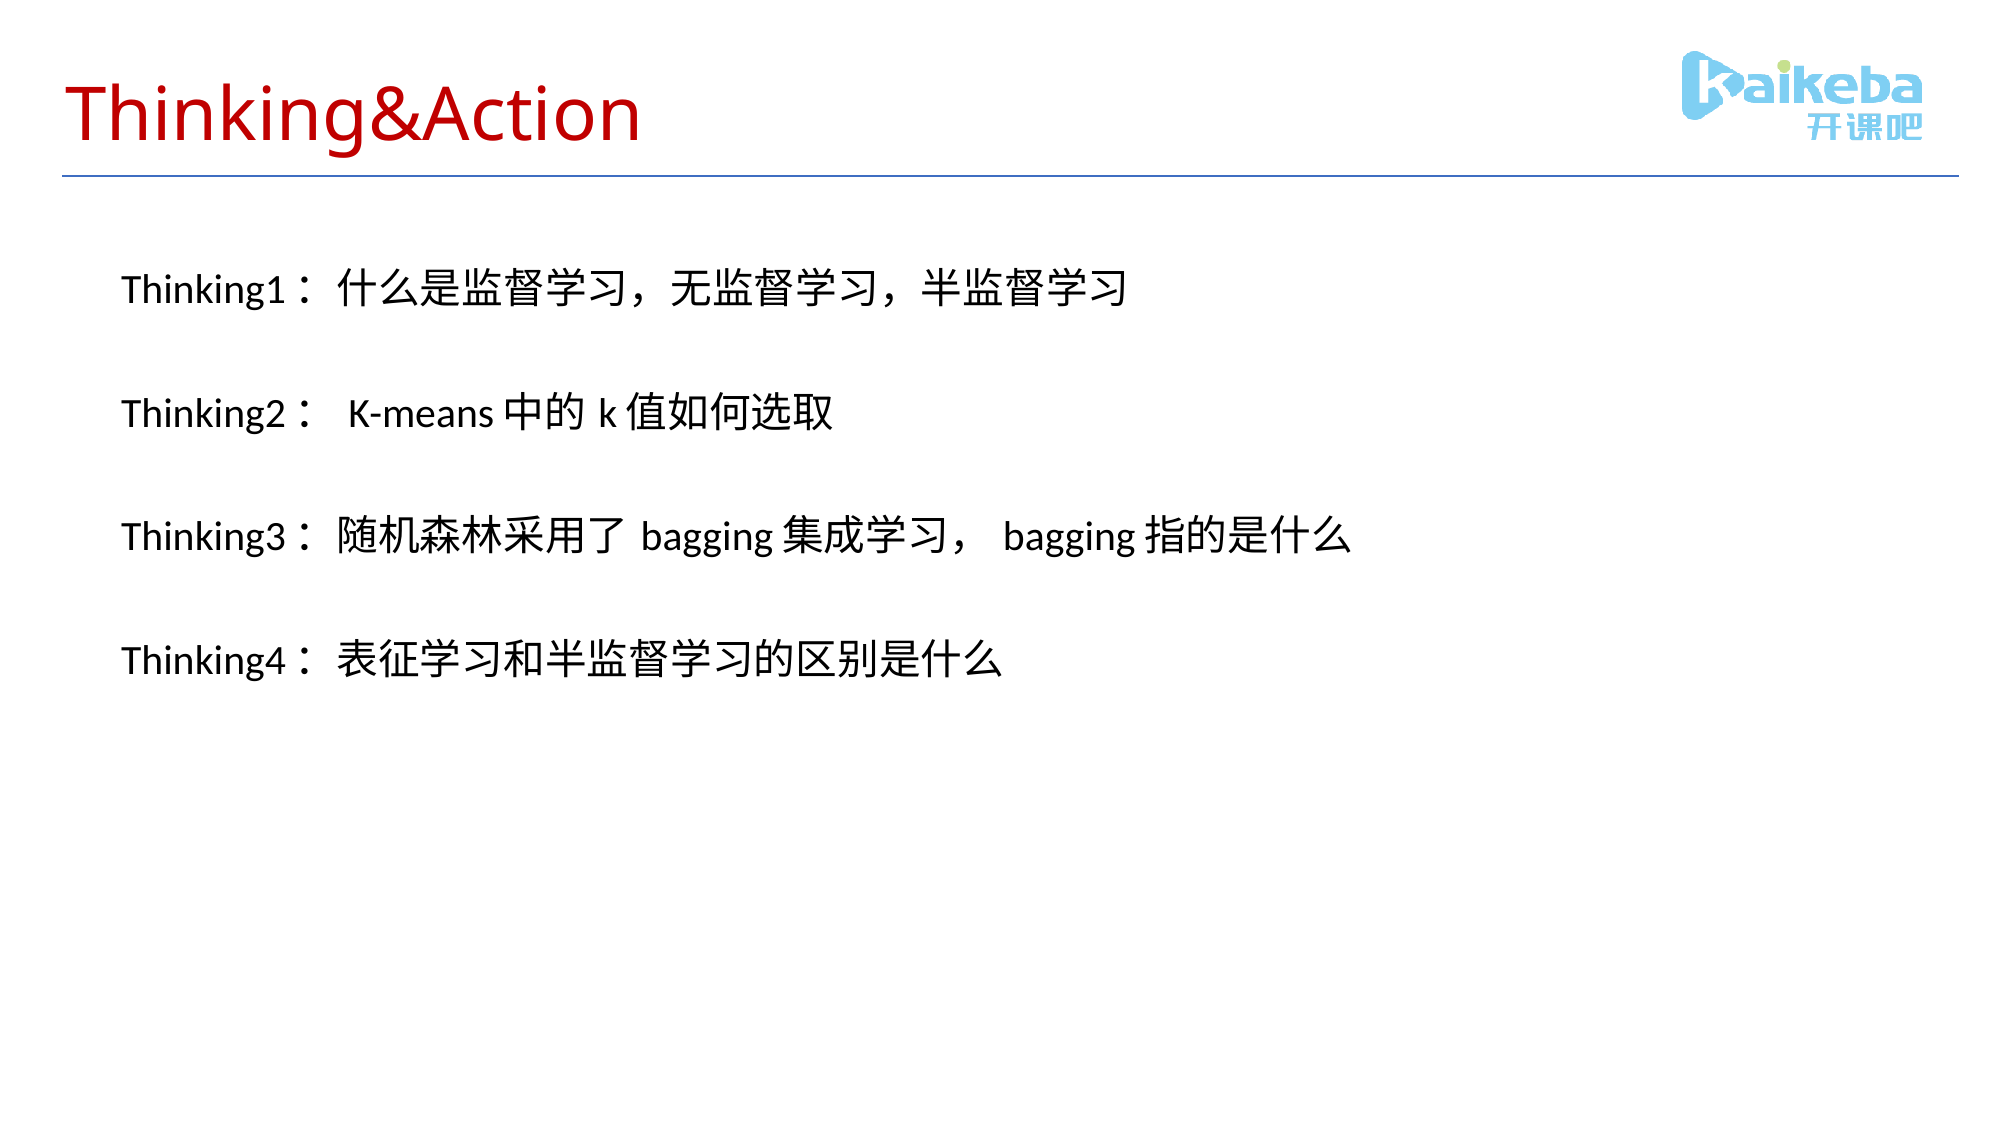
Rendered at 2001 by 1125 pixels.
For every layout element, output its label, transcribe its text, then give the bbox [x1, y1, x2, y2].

table_cell 1 [1653, 21, 1950, 167]
title Thinking&Action [57, 59, 1728, 167]
list Thinking1：什么是监督学习，无监督学习，半监督学习 Thinking2：K-means中的k值如何选取 Thinking3：随机森林采用了bagging集成学习，bagging指的是什么 Thinking4：表征学习和半监督学习的区别是什么 [113, 204, 1840, 1032]
